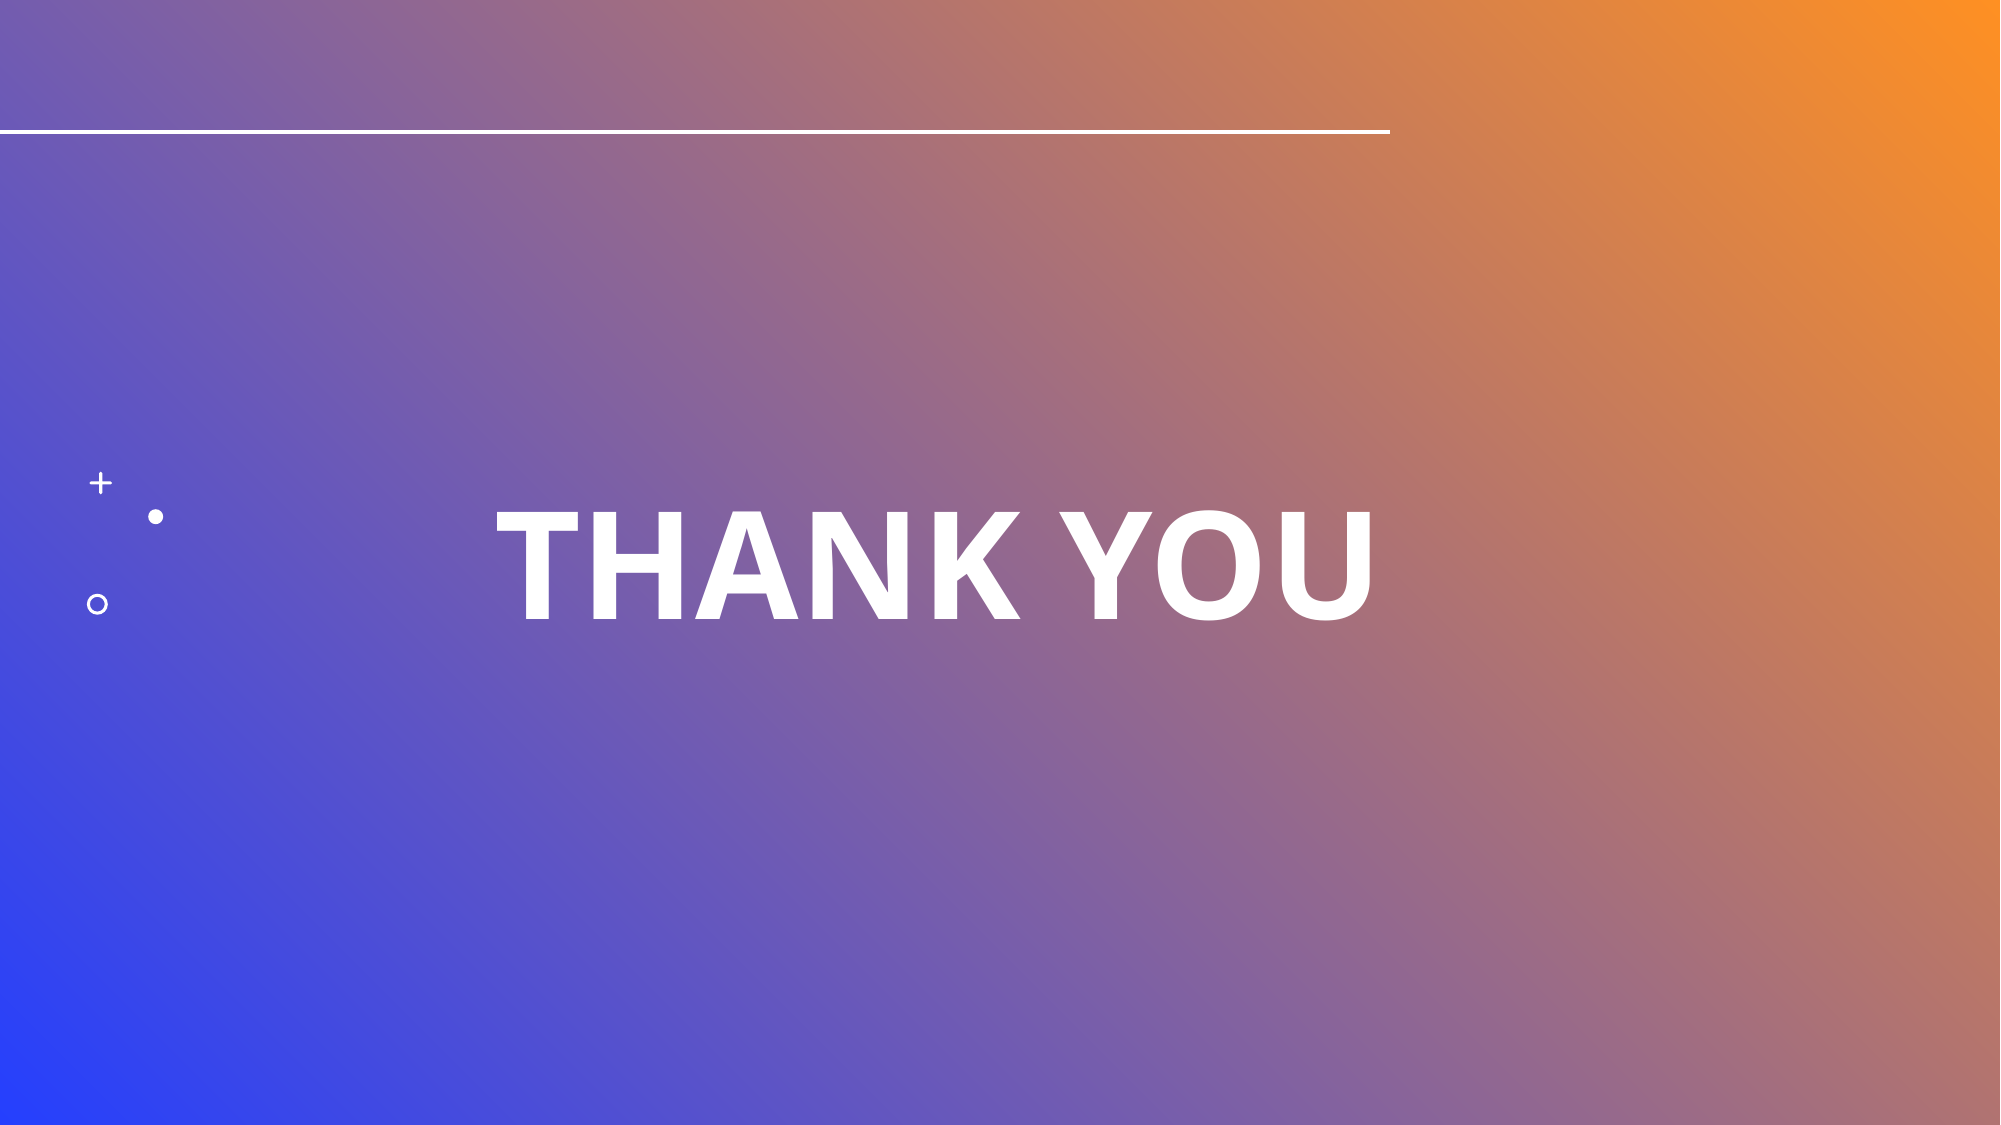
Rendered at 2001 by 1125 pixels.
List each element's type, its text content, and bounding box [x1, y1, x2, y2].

text_box [86, 593, 108, 615]
title Thank you [206, 372, 1794, 840]
text_box [89, 471, 113, 495]
text_box [0, 0, 2000, 1125]
text_box [148, 509, 164, 525]
